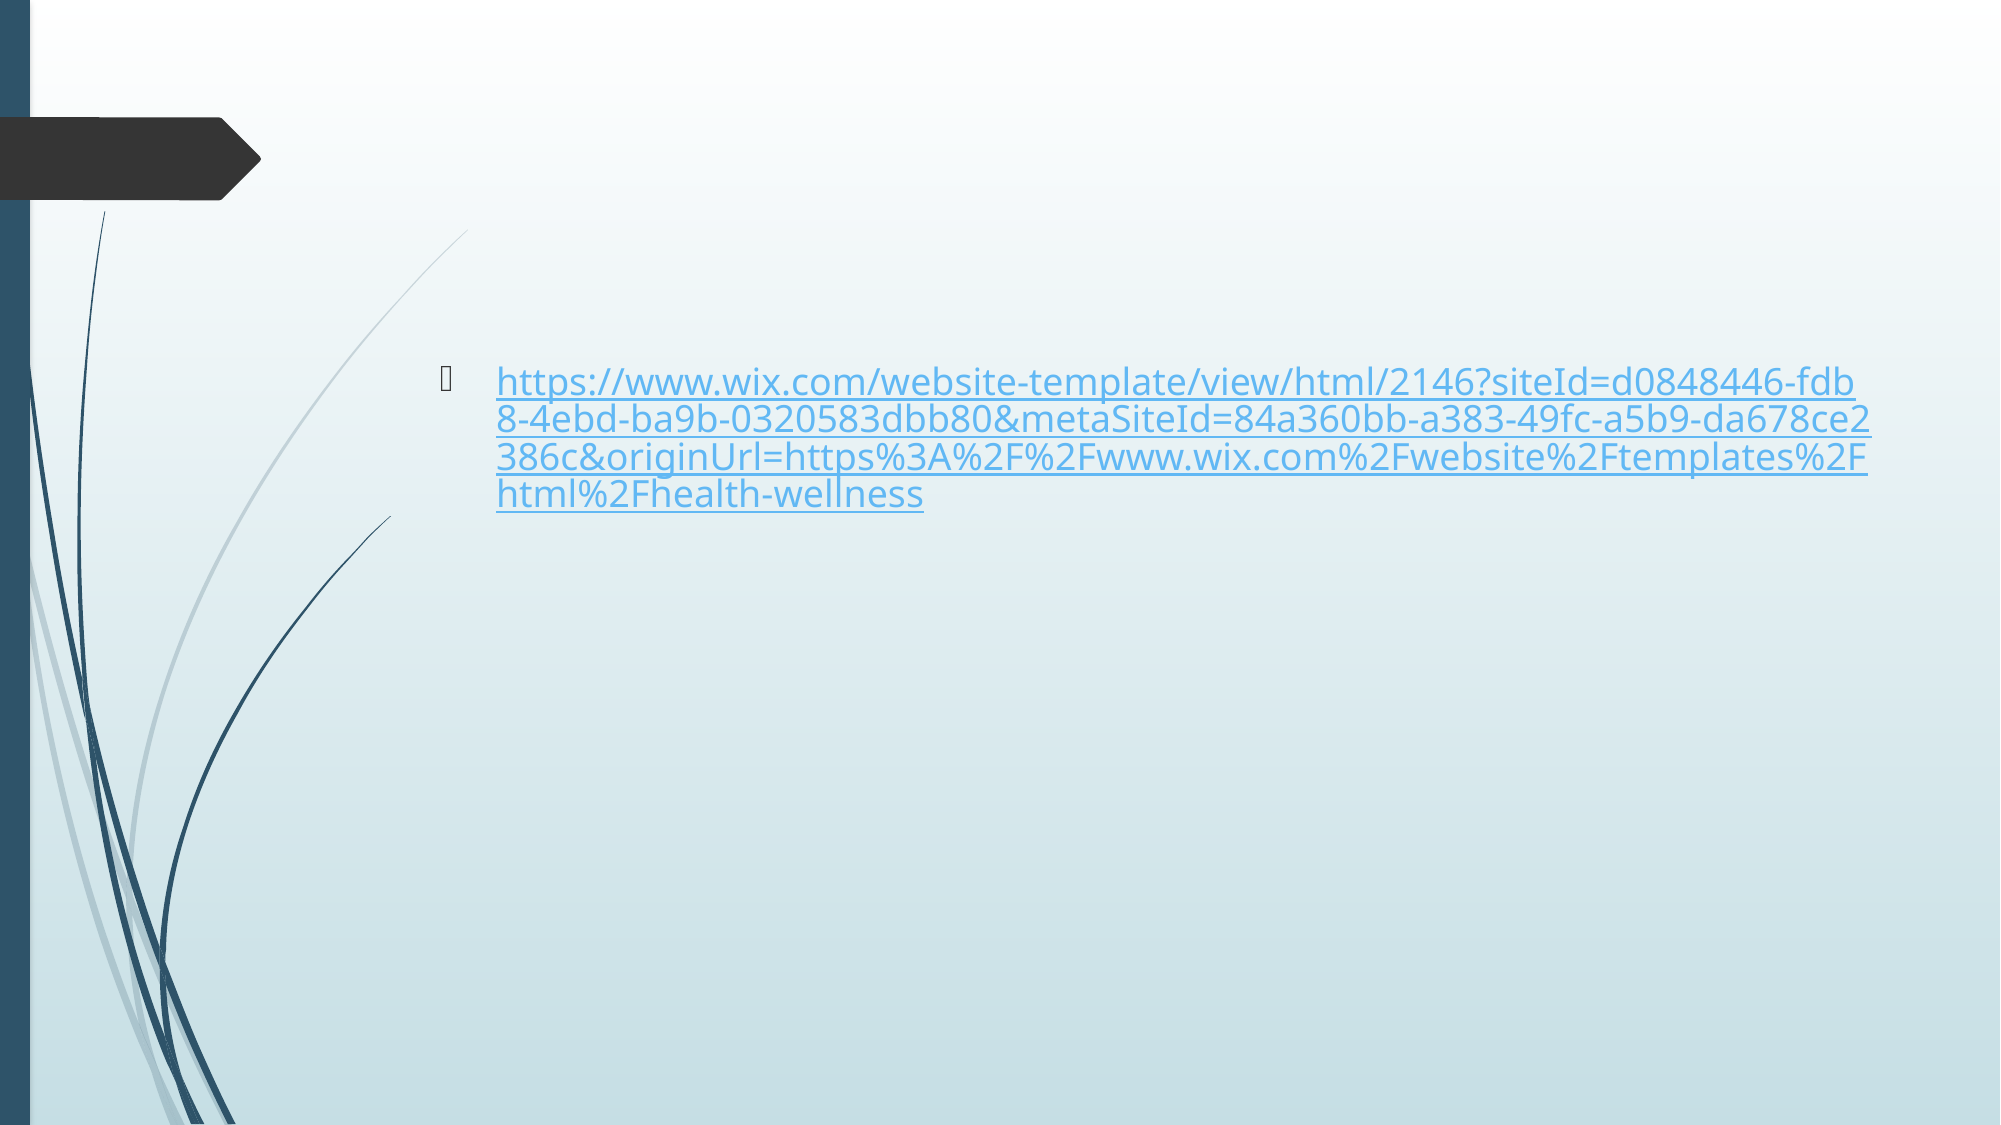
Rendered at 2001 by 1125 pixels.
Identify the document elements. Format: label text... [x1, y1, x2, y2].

list https://www.wix.com/website-template/view/html/2146?siteId=d0848446-fdb8-4ebd-ba9b-0320583dbb80&metaSiteId=84a360bb-a383-49fc-a5b9-da678ce2386c&originUrl=https%3A%2F%2Fwww.wix.com%2Fwebsite%2Ftemplates%2Fhtml%2Fhealth-wellness [424, 350, 1888, 970]
